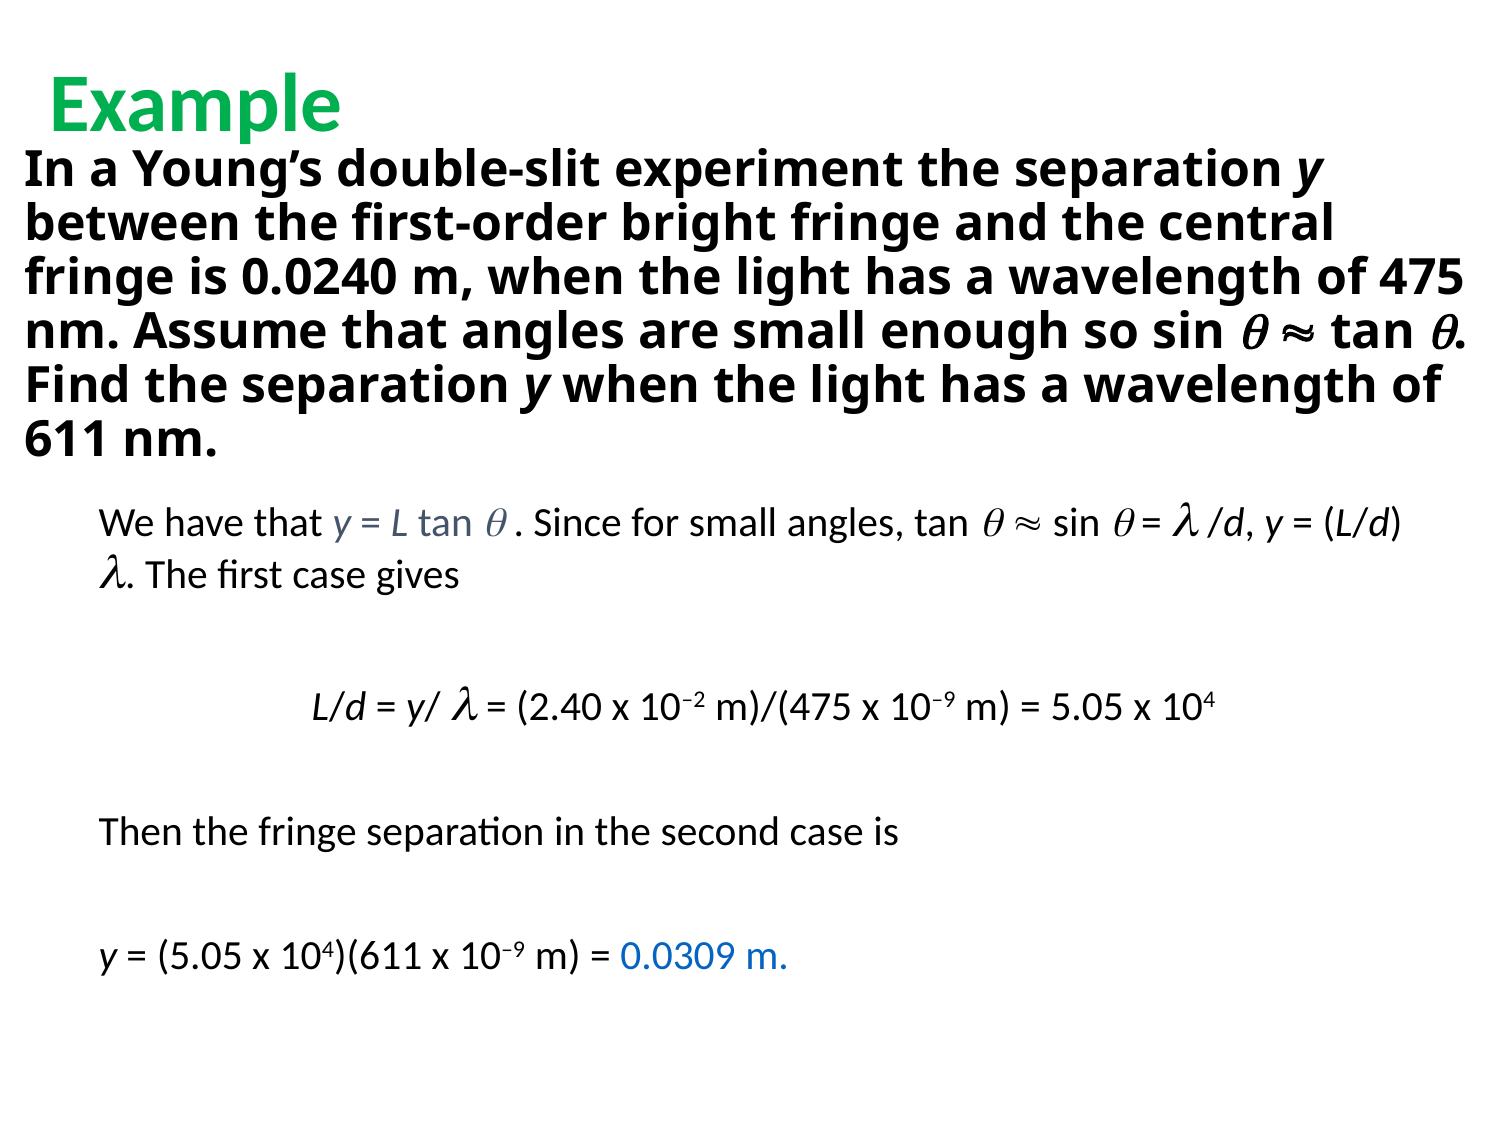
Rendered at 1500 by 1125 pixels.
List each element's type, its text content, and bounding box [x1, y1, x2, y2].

title In a Young’s double-slit experiment the separation y between the first-order bright fringe and the central fringe is 0.0240 m, when the light has a wavelength of 475 nm. Assume that angles are small enough so sin   tan . Find the separation y when the light has a wavelength of 611 nm. [9, 157, 1491, 453]
text_box Example [34, 40, 358, 156]
list We have that y = L tan  . Since for small angles, tan   sin  =  /d, y = (L/d) . The first case gives L/d = y/  = (2.40 x 10–2 m)/(475 x 10–9 m) = 5.05 x 104 Then the fringe separation in the second case is y = (5.05 x 104)(611 x 10–9 m) = 0.0309 m. [50, 487, 1444, 988]
